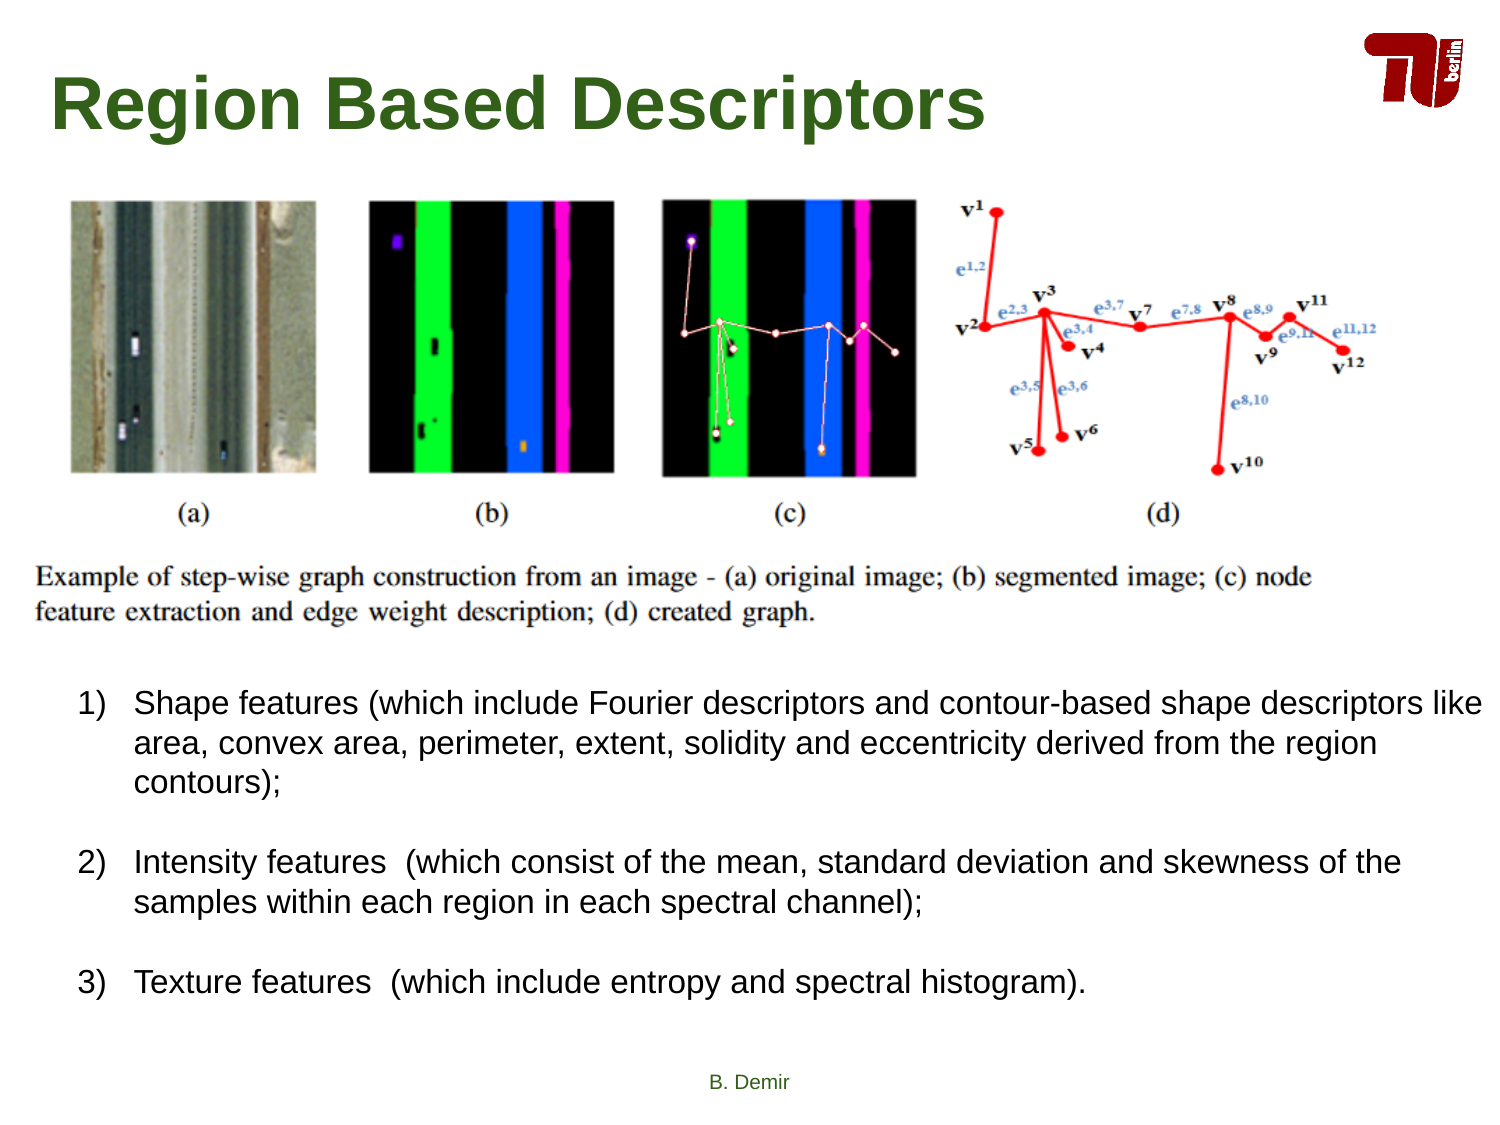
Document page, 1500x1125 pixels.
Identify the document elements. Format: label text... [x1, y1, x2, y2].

picture [1362, 32, 1465, 108]
picture [0, 174, 1500, 641]
text_box Shape features (which include Fourier descriptors and contour-based shape descriptors like area, convex area, perimeter, extent, solidity and eccentricity derived from the region contours); Intensity features (which consist of the mean, standard deviation and skewness of the samples within each region in each spectral channel); Texture features (which include entropy and spectral histogram). [62, 673, 1500, 1008]
title Region Based Descriptors [34, 53, 1401, 147]
text_box B. Demir [507, 1061, 992, 1122]
